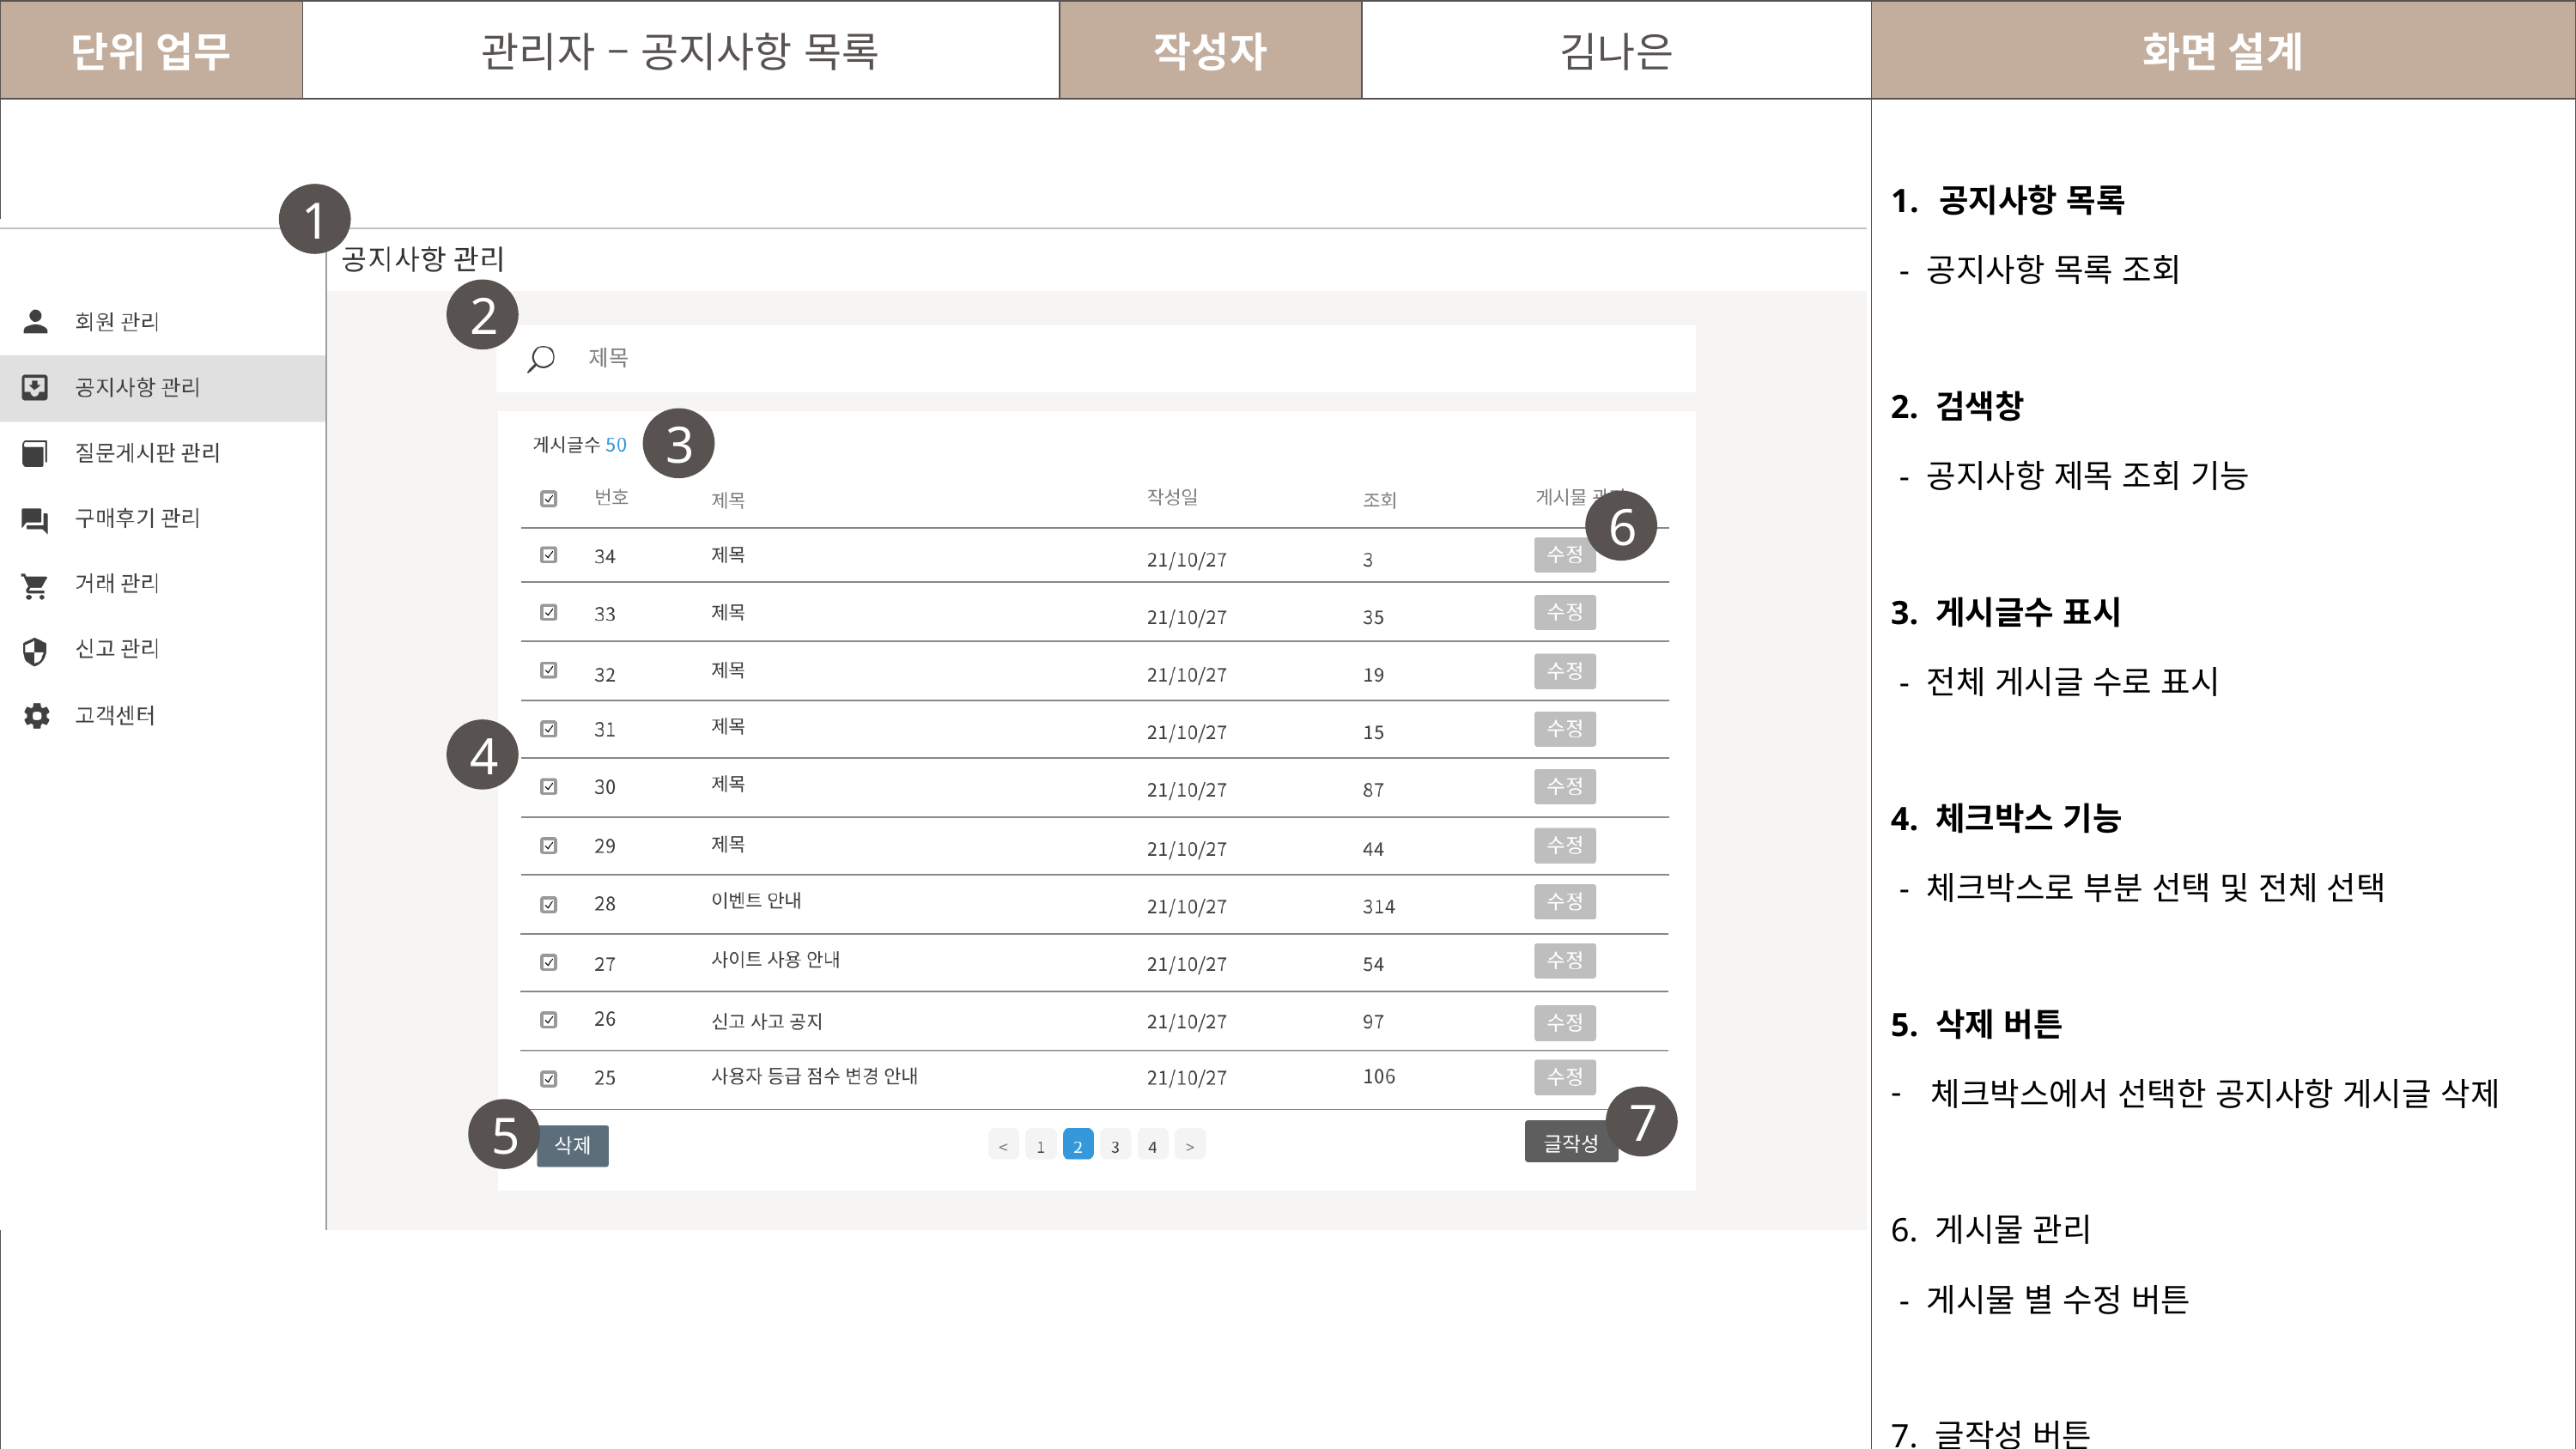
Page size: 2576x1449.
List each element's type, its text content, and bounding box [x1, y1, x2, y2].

table_header 작성자 [1060, 2, 1361, 98]
table_header 김나은 [1363, 2, 1871, 98]
table_cell 공지사항 목록 - 공지사항 목록 조회 2. 검색창 - 공지사항 제목 조회 기능 3. 게시글수 표시 - 전체 게시글 수로 표시 4. 체크박스 기능 - 체크박스로 부분 선택 및 전체 선택 5. 삭제 버튼 체크박스에서 선택한 공지사항 게시글 삭제 6. 게시물 관리 - 게시물 별 수정 버튼 7. 글작성 버튼 - 공지사항 게시글 작성 버튼 [1872, 100, 2575, 1449]
table_header 화면 설계 [1872, 2, 2575, 98]
table_cell [1, 100, 1871, 1449]
table_header 관리자 – 공지사항 목록 [303, 2, 1059, 98]
text_box 1 [276, 182, 353, 217]
picture [0, 218, 1867, 1230]
table_header 단위 업무 [1, 2, 302, 98]
